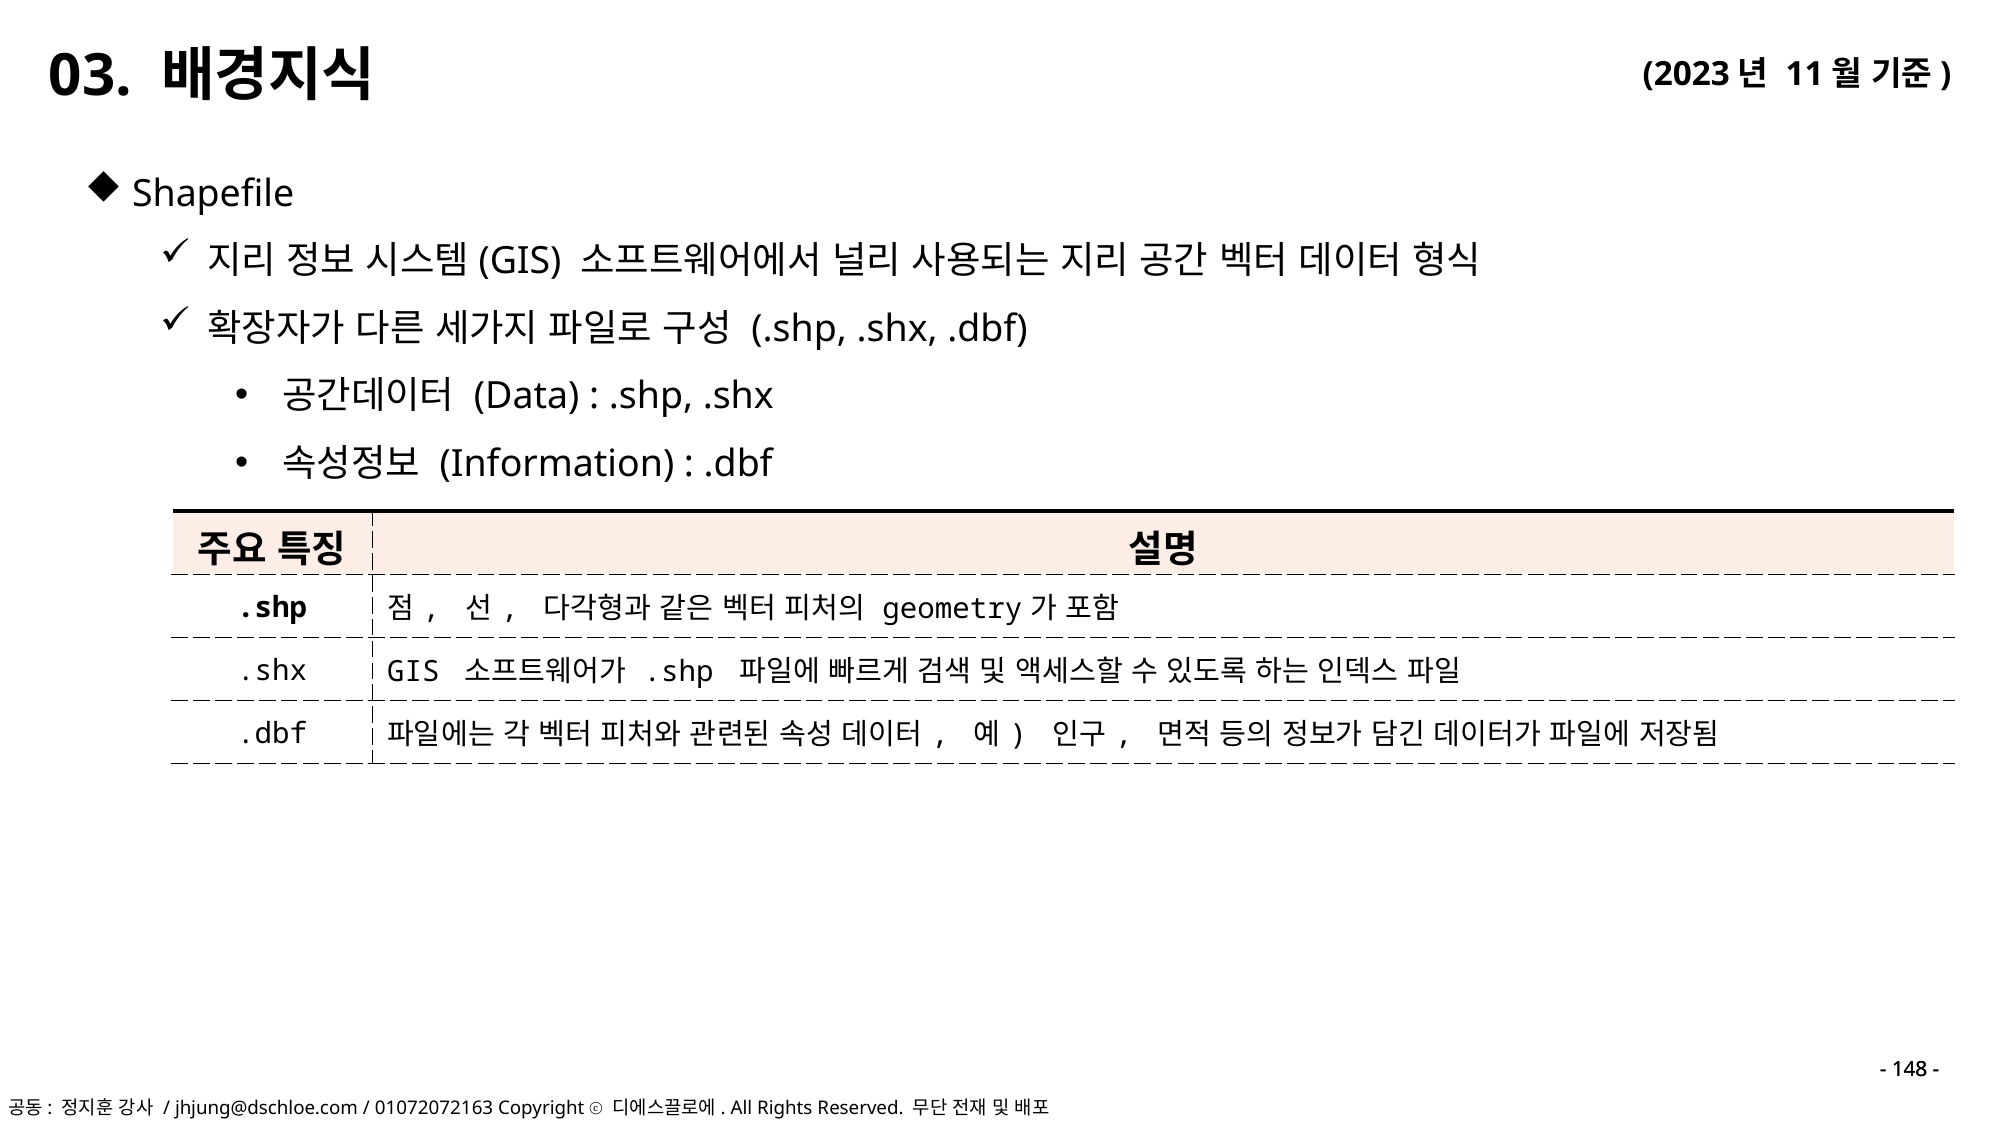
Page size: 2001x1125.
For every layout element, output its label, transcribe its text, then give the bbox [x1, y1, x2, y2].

table_header 설명 [372, 513, 1954, 574]
table_cell 점, 선, 다각형과 같은 벡터 피처의 geometry가 포함 [372, 574, 1954, 638]
text_box 03. 배경지식 [34, 30, 390, 115]
table_cell .dbf [173, 701, 372, 764]
slide_number - 148 - [1504, 1039, 1955, 1100]
table_cell .shp [173, 574, 372, 638]
table_header 주요 특징 [173, 513, 372, 574]
text_box Shapefile 지리 정보 시스템(GIS) 소프트웨어에서 널리 사용되는 지리 공간 벡터 데이터 형식 확장자가 다른 세가지 파일로 구성 (.shp, .shx, .dbf) 공간데이터 (Data) : .shp, .shx 속성정보 (Information) : .dbf [70, 138, 1497, 492]
table_cell .shx [173, 638, 372, 701]
table_cell 파일에는 각 벡터 피처와 관련된 속성 데이터, 예) 인구, 면적 등의 정보가 담긴 데이터가 파일에 저장됨 [372, 701, 1954, 764]
table_cell GIS 소프트웨어가 .shp 파일에 빠르게 검색 및 액세스할 수 있도록 하는 인덱스 파일 [372, 638, 1954, 701]
